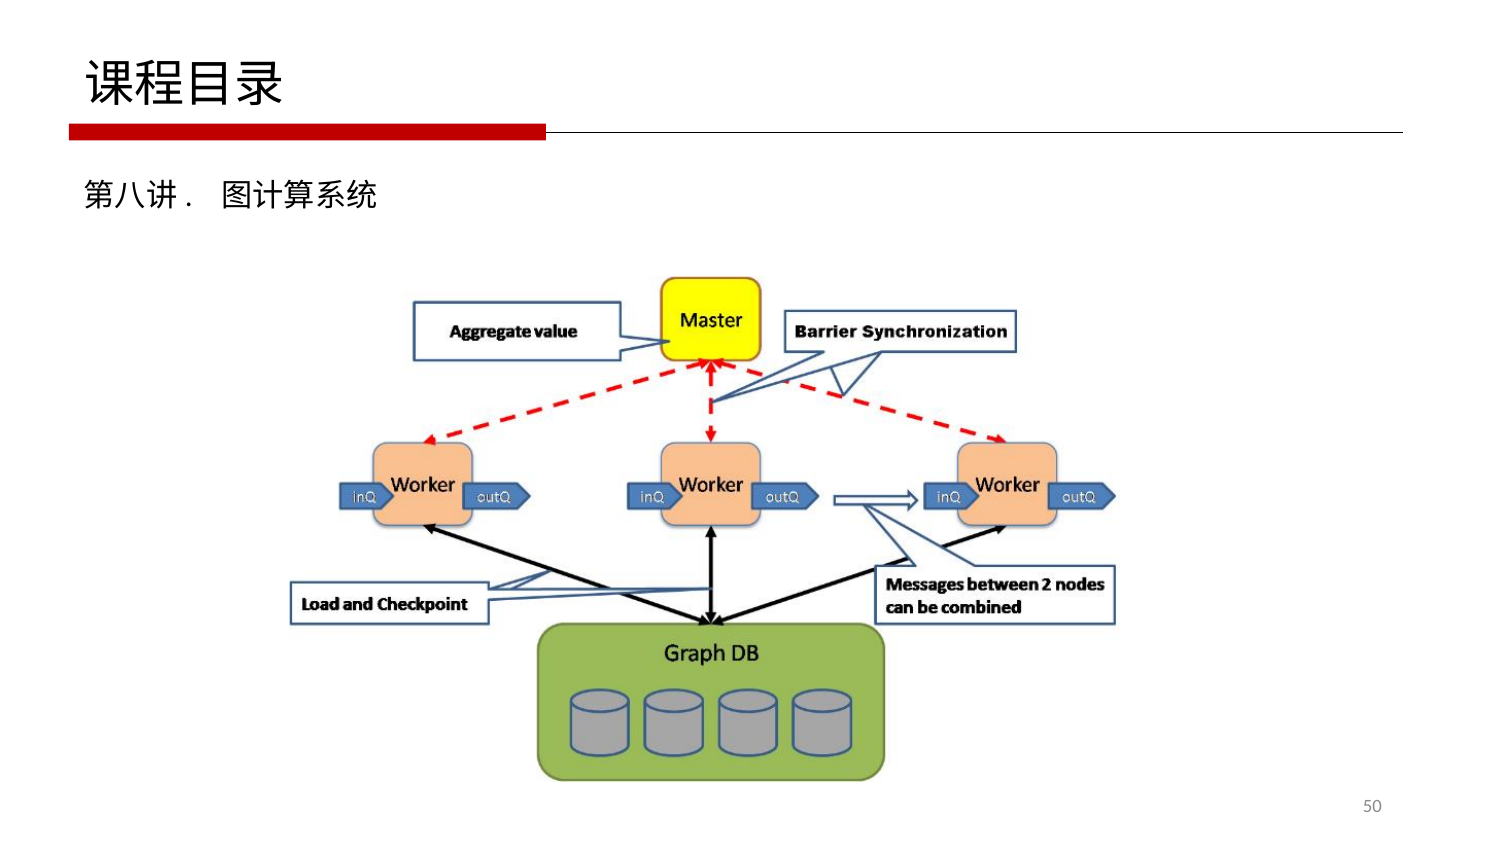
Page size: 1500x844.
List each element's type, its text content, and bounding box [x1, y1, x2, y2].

text_box 课程目录 [70, 43, 300, 119]
slide_number 50 [1059, 782, 1397, 827]
text_box 第八讲. 图计算系统 [68, 168, 805, 221]
text_box [68, 123, 547, 132]
picture [289, 276, 1120, 782]
text_box [68, 133, 547, 142]
